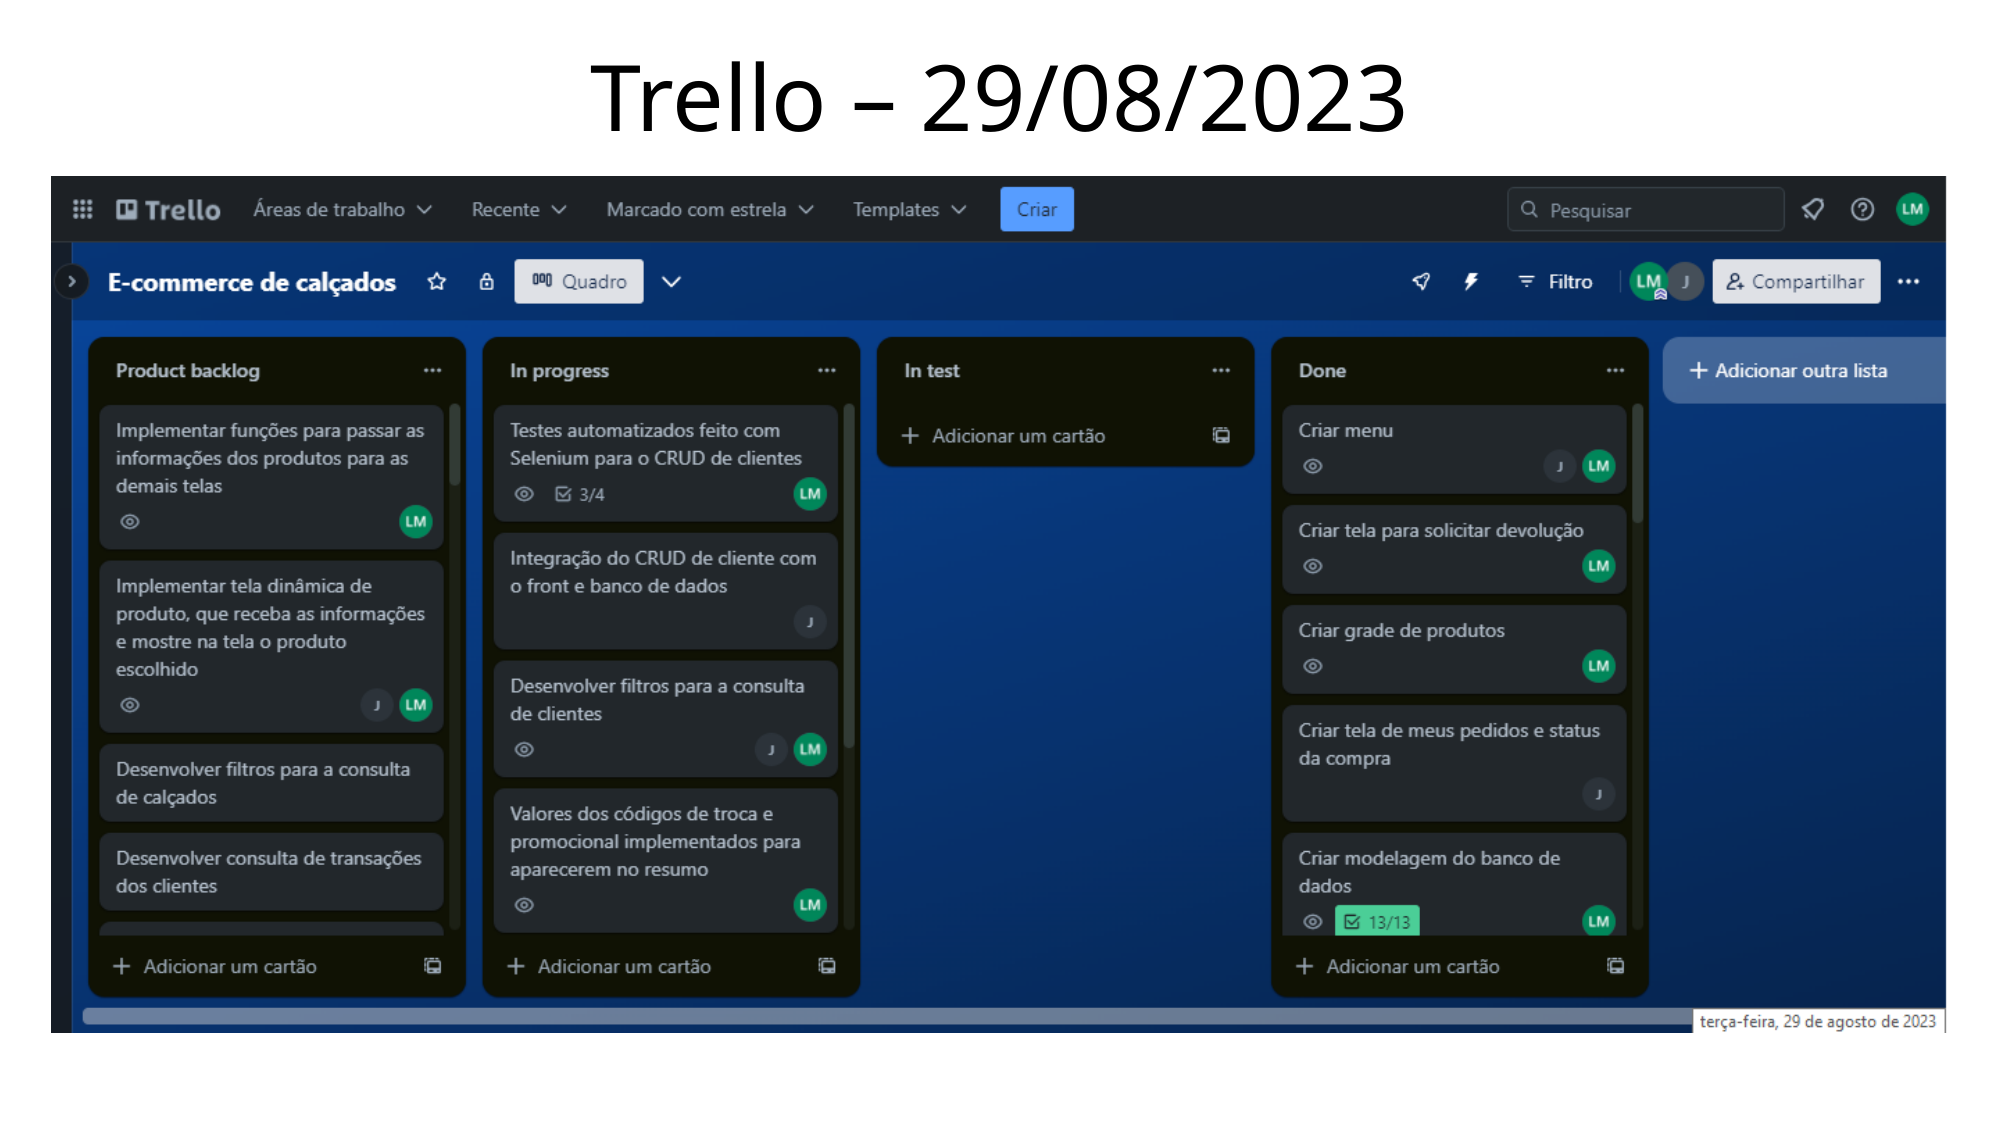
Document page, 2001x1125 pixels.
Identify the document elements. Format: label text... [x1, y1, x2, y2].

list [51, 176, 1949, 1033]
title Trello – 29/08/2023 [137, 0, 1863, 176]
